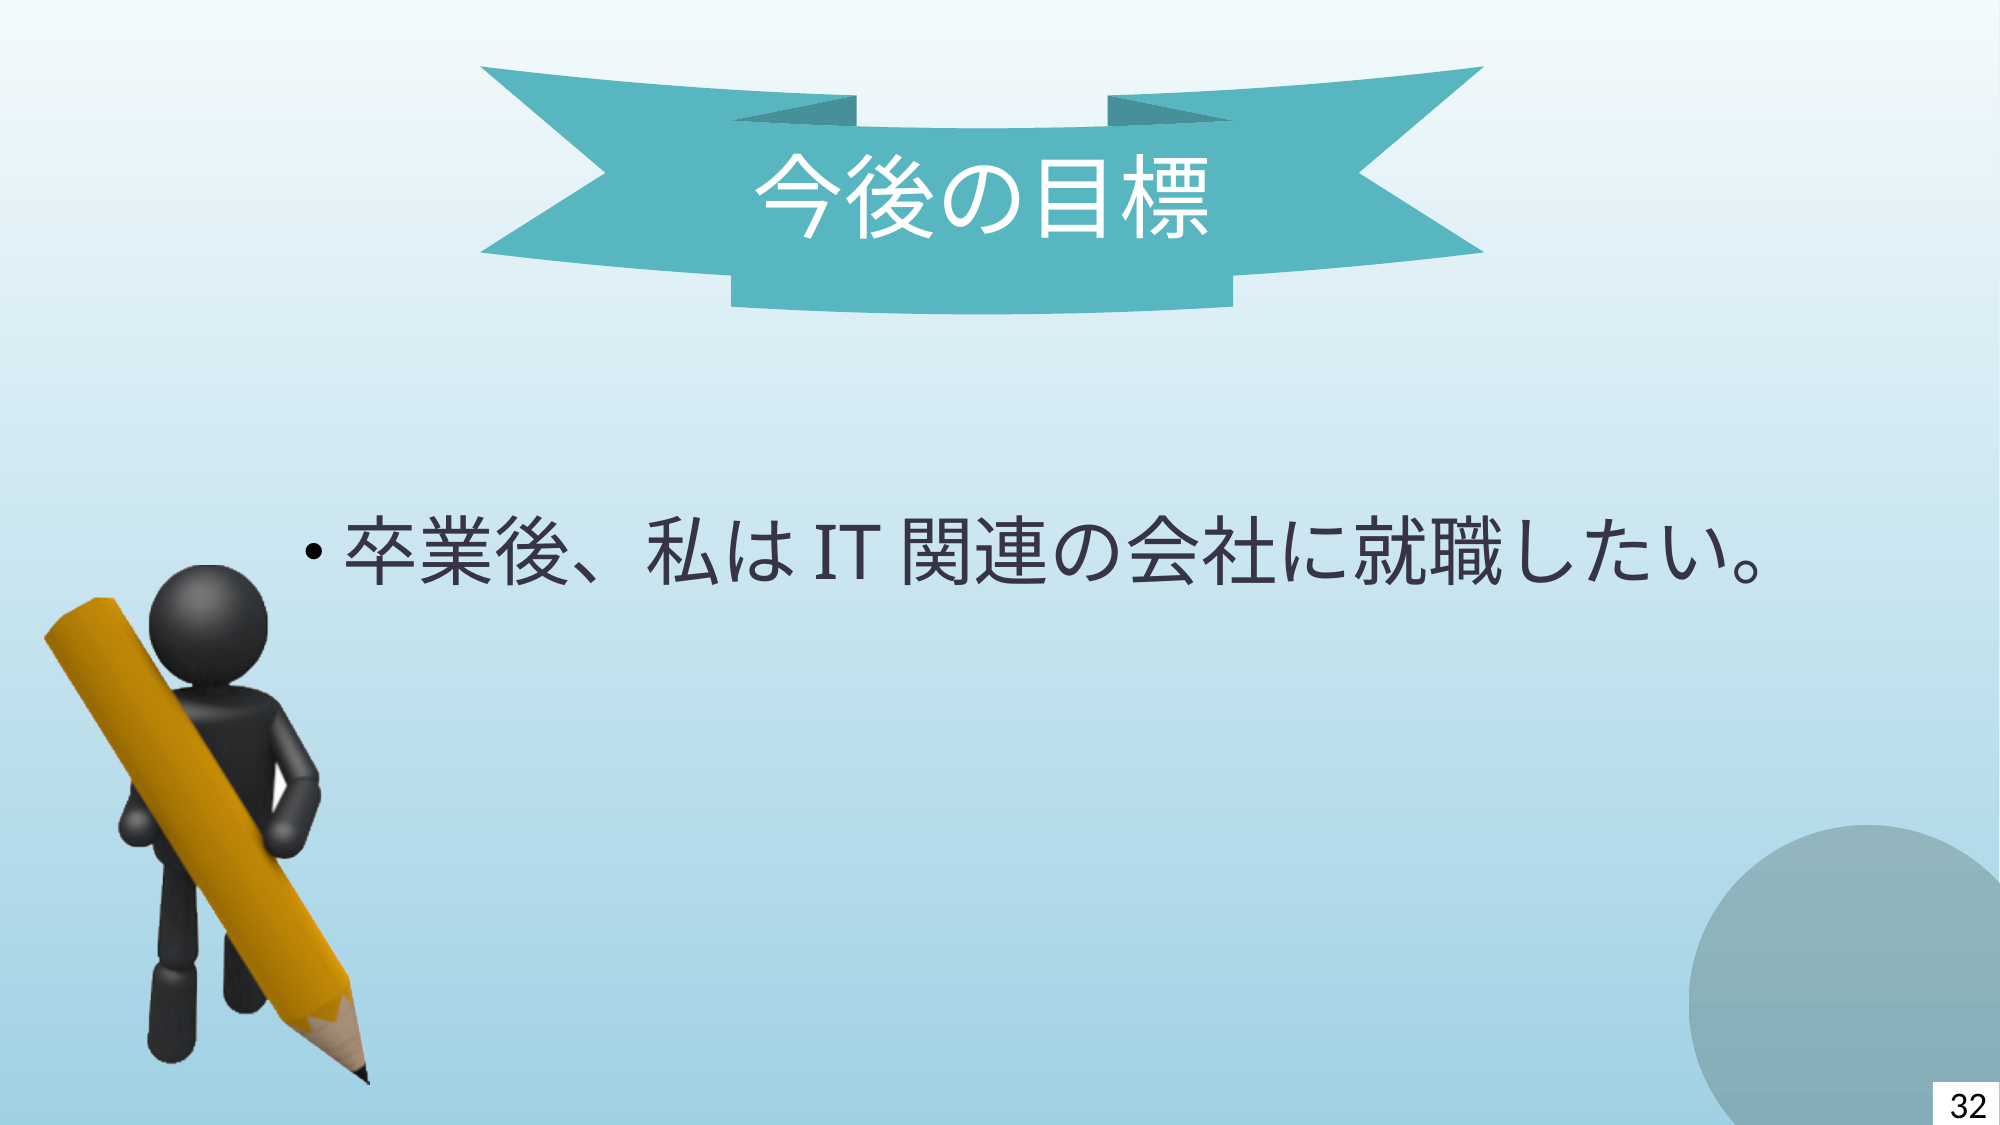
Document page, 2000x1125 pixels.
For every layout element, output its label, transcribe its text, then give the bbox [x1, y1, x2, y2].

list 卒業後、私はIT関連の会社に就職したい。 [267, 506, 1849, 673]
text_box 今後の目標 [475, 64, 1490, 316]
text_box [1615, 786, 2000, 1125]
picture [44, 565, 370, 1085]
